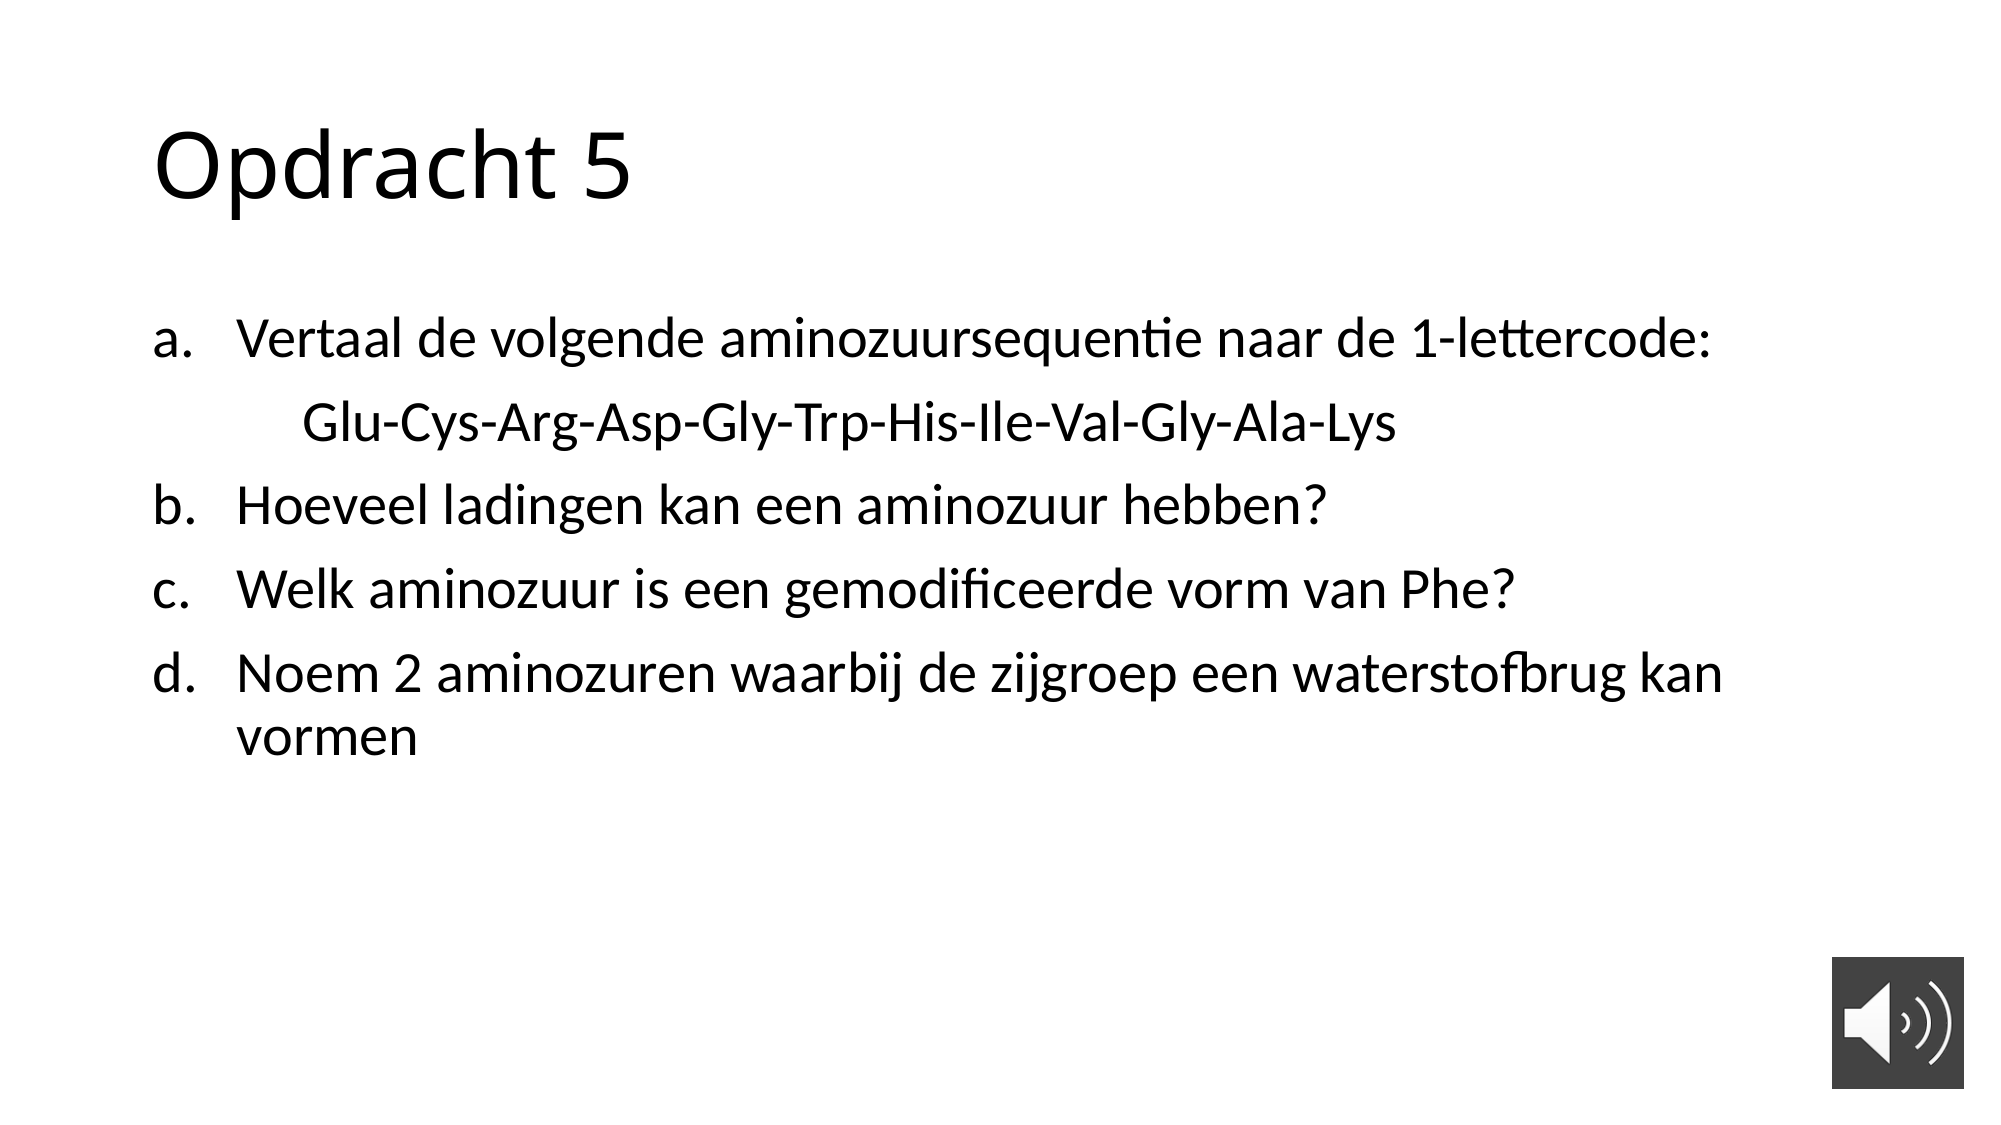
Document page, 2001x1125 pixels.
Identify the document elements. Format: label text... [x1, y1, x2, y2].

list Vertaal de volgende aminozuursequentie naar de 1-lettercode: Glu-Cys-Arg-Asp-Gly-Trp-His-Ile-Val-Gly-Ala-Lys Hoeveel ladingen kan een aminozuur hebben? Welk aminozuur is een gemodificeerde vorm van Phe? Noem 2 aminozuren waarbij de zijgroep een waterstofbrug kan vormen [137, 299, 1863, 1014]
title Opdracht 5 [137, 59, 1863, 278]
picture [1831, 956, 1965, 1090]
